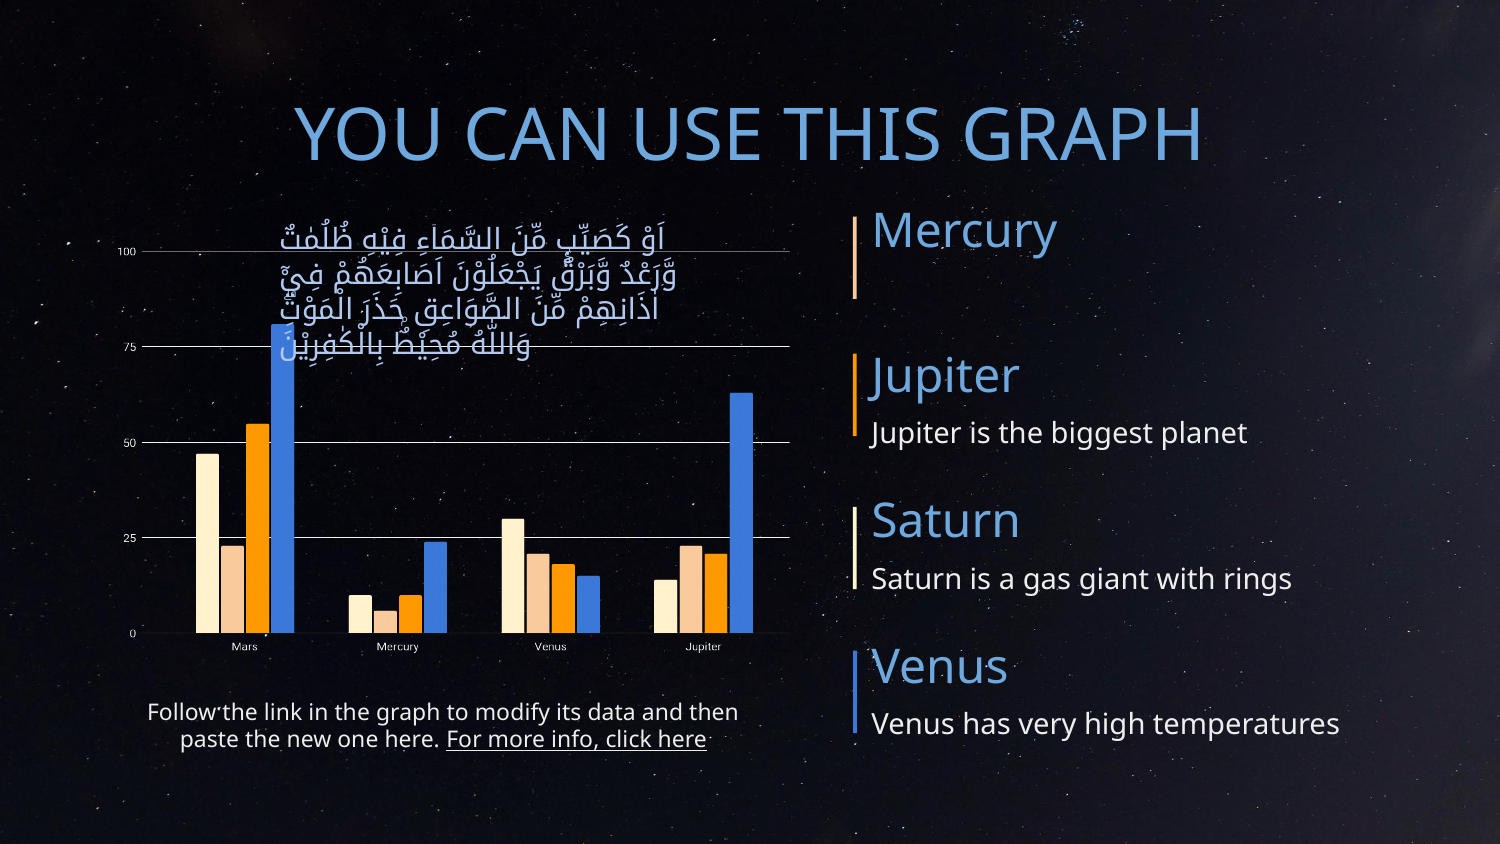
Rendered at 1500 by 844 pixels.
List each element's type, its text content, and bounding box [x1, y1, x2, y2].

subtitle Venus has very high temperatures [856, 696, 1382, 756]
text_box Follow the link in the graph to modify its data and then paste the new one here. For more info, click here [119, 684, 768, 752]
subtitle Jupiter is the biggest planet [856, 405, 1382, 465]
text_box [853, 650, 857, 734]
title Jupiter [856, 348, 1382, 405]
text_box [852, 506, 857, 590]
text_box [852, 216, 857, 299]
text_box [852, 353, 857, 437]
title Saturn [856, 493, 1382, 550]
subtitle Saturn is a gas giant with rings [856, 550, 1382, 610]
title YOU CAN USE THIS GRAPH [118, 72, 1382, 167]
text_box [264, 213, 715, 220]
title Mercury [856, 203, 1382, 272]
picture [0, 0, 1500, 844]
title Venus [856, 639, 1382, 696]
